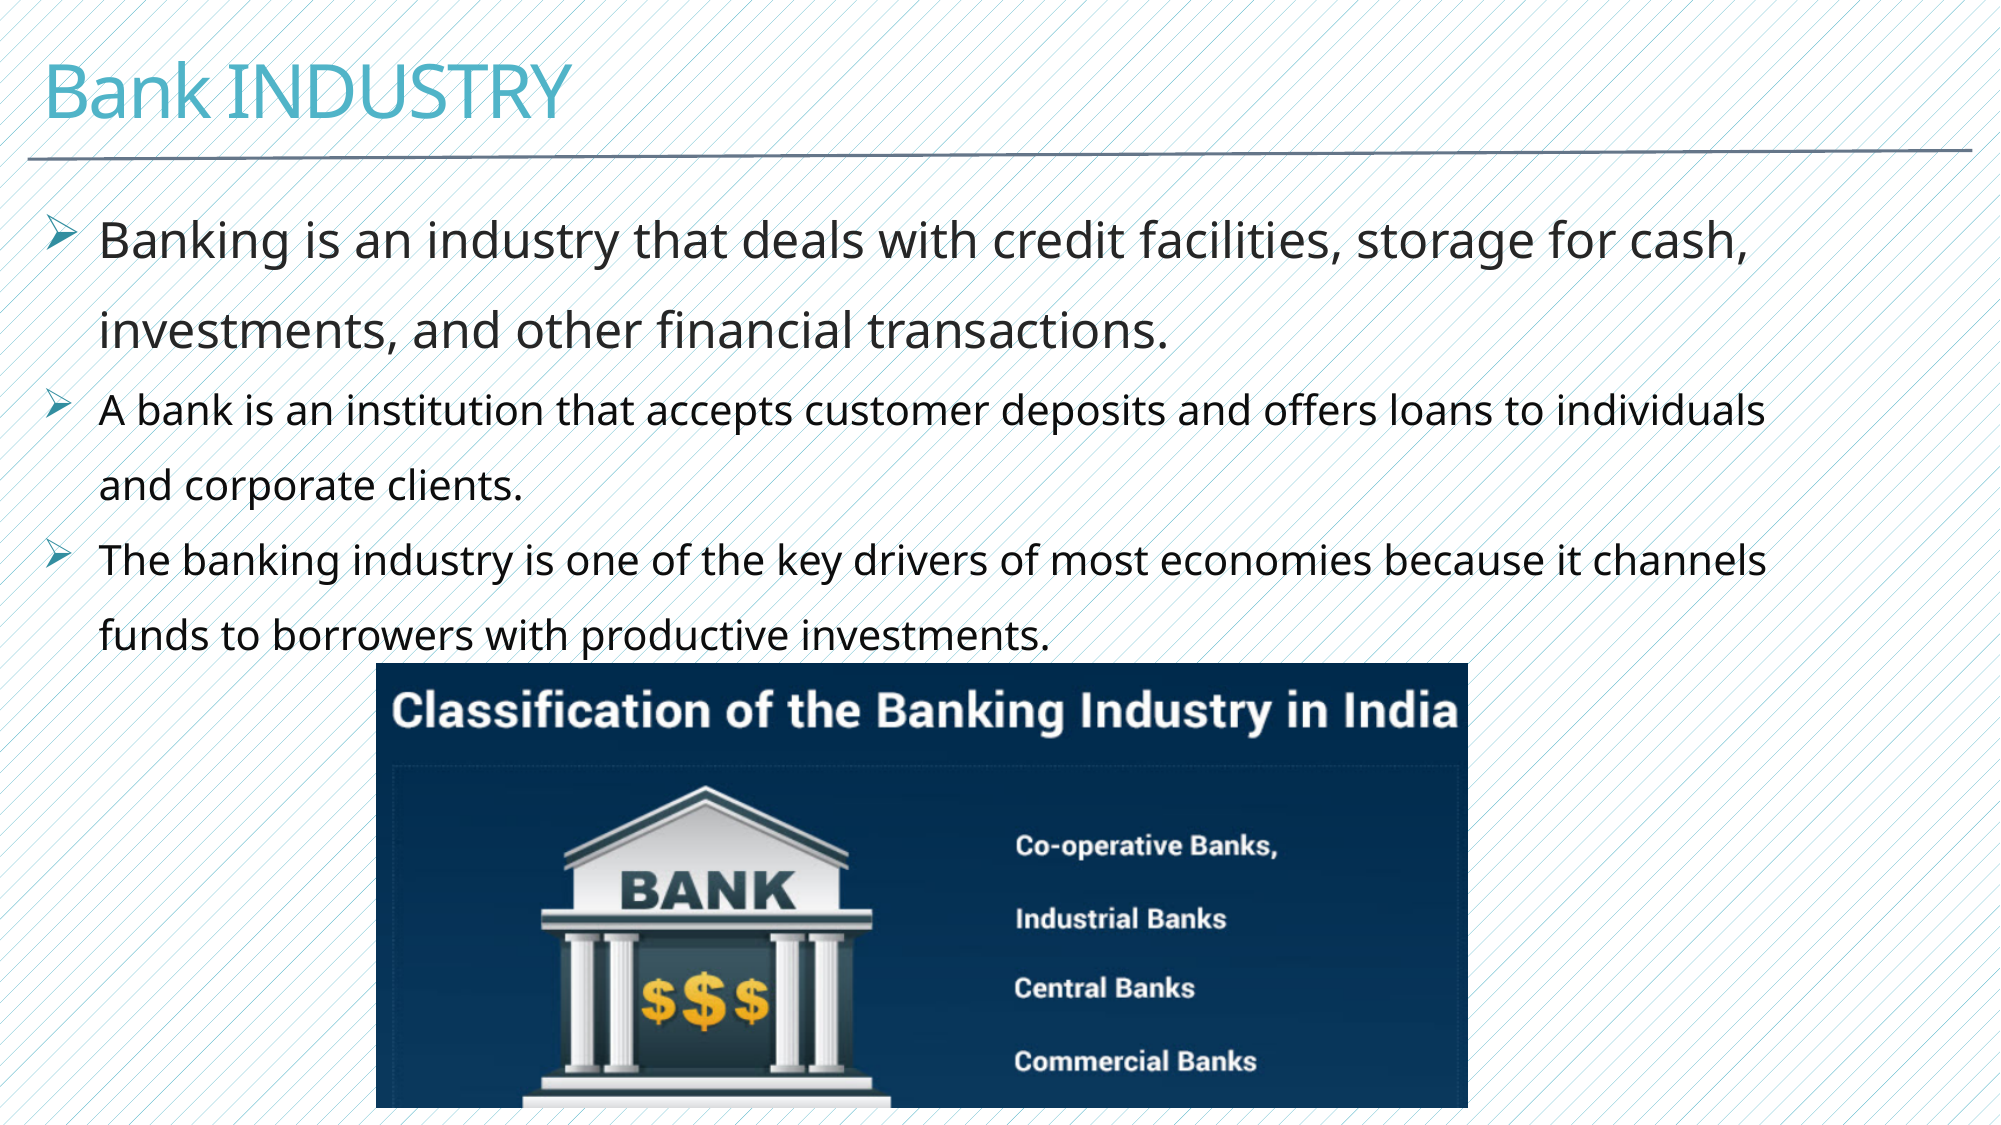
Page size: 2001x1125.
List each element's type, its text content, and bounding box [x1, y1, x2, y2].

picture [376, 663, 1468, 1109]
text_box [27, 150, 1973, 160]
title Bank INDUSTRY [27, 64, 609, 127]
text_box Banking is an industry that deals with credit facilities, storage for cash, investments, and other financial transactions. A bank is an institution that accepts customer deposits and offers loans to individuals and corporate clients. The banking industry is one of the key drivers of most economies because it channels funds to borrowers with productive investments. [27, 171, 1805, 667]
